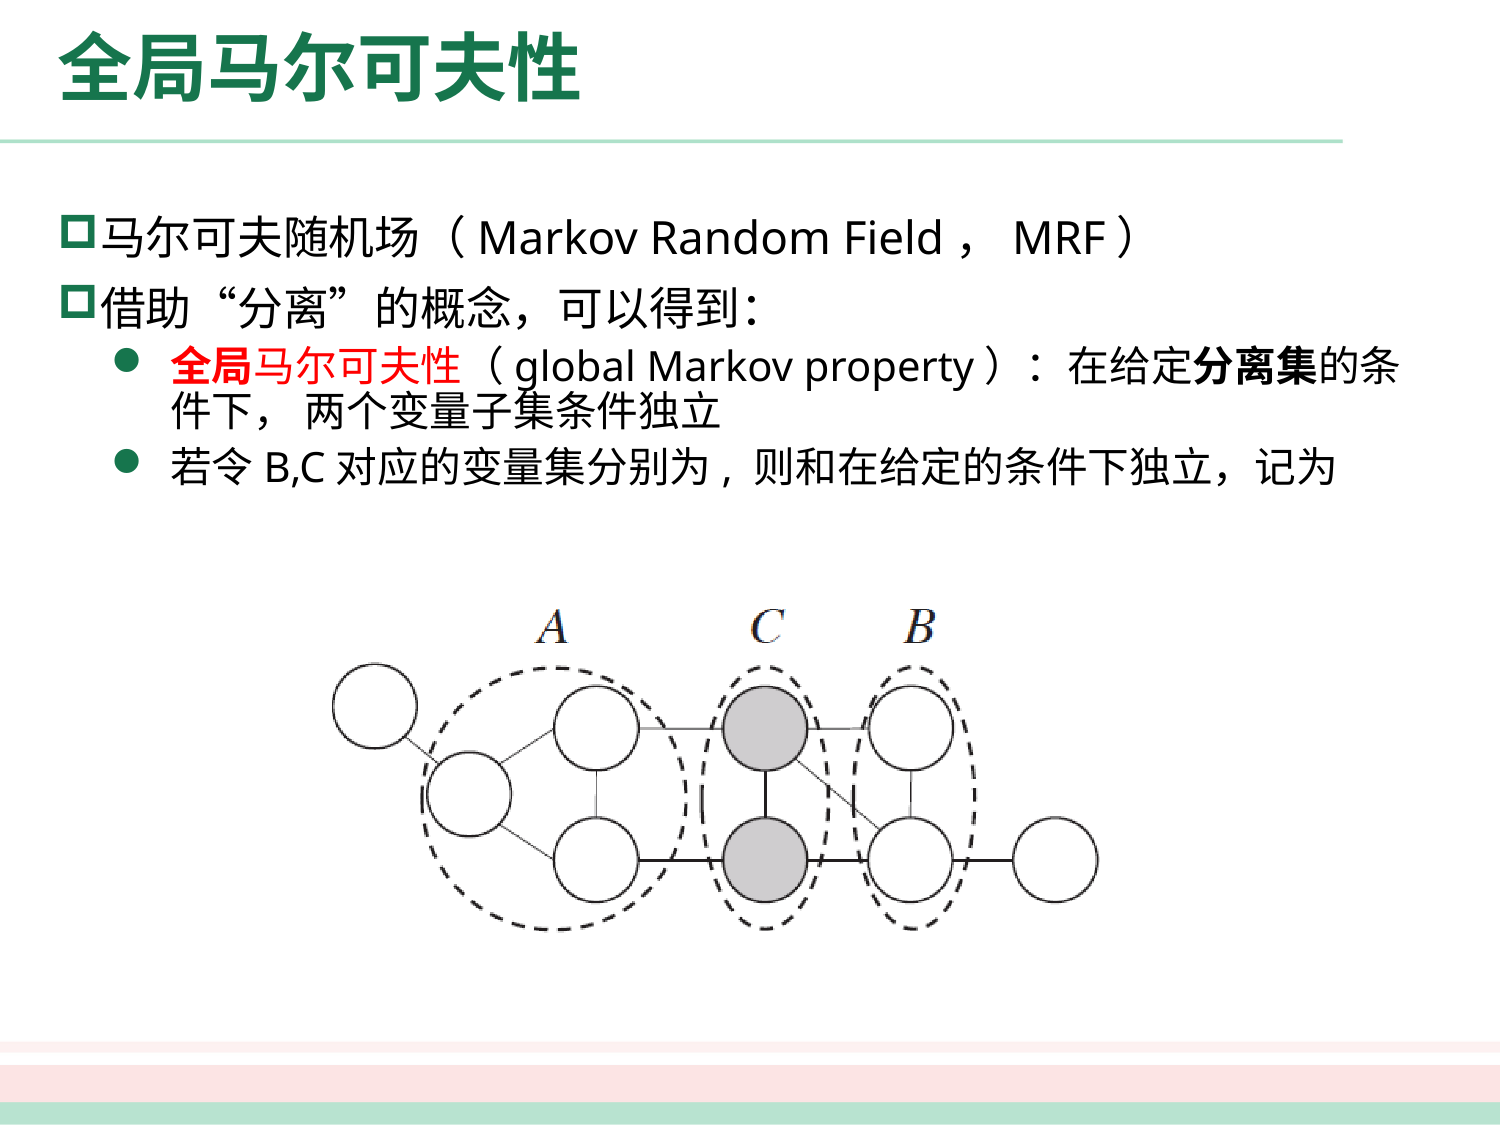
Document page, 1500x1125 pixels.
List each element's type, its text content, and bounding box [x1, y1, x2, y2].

title 全局马尔可夫性 [42, 7, 1337, 135]
picture [0, 0, 1500, 1125]
